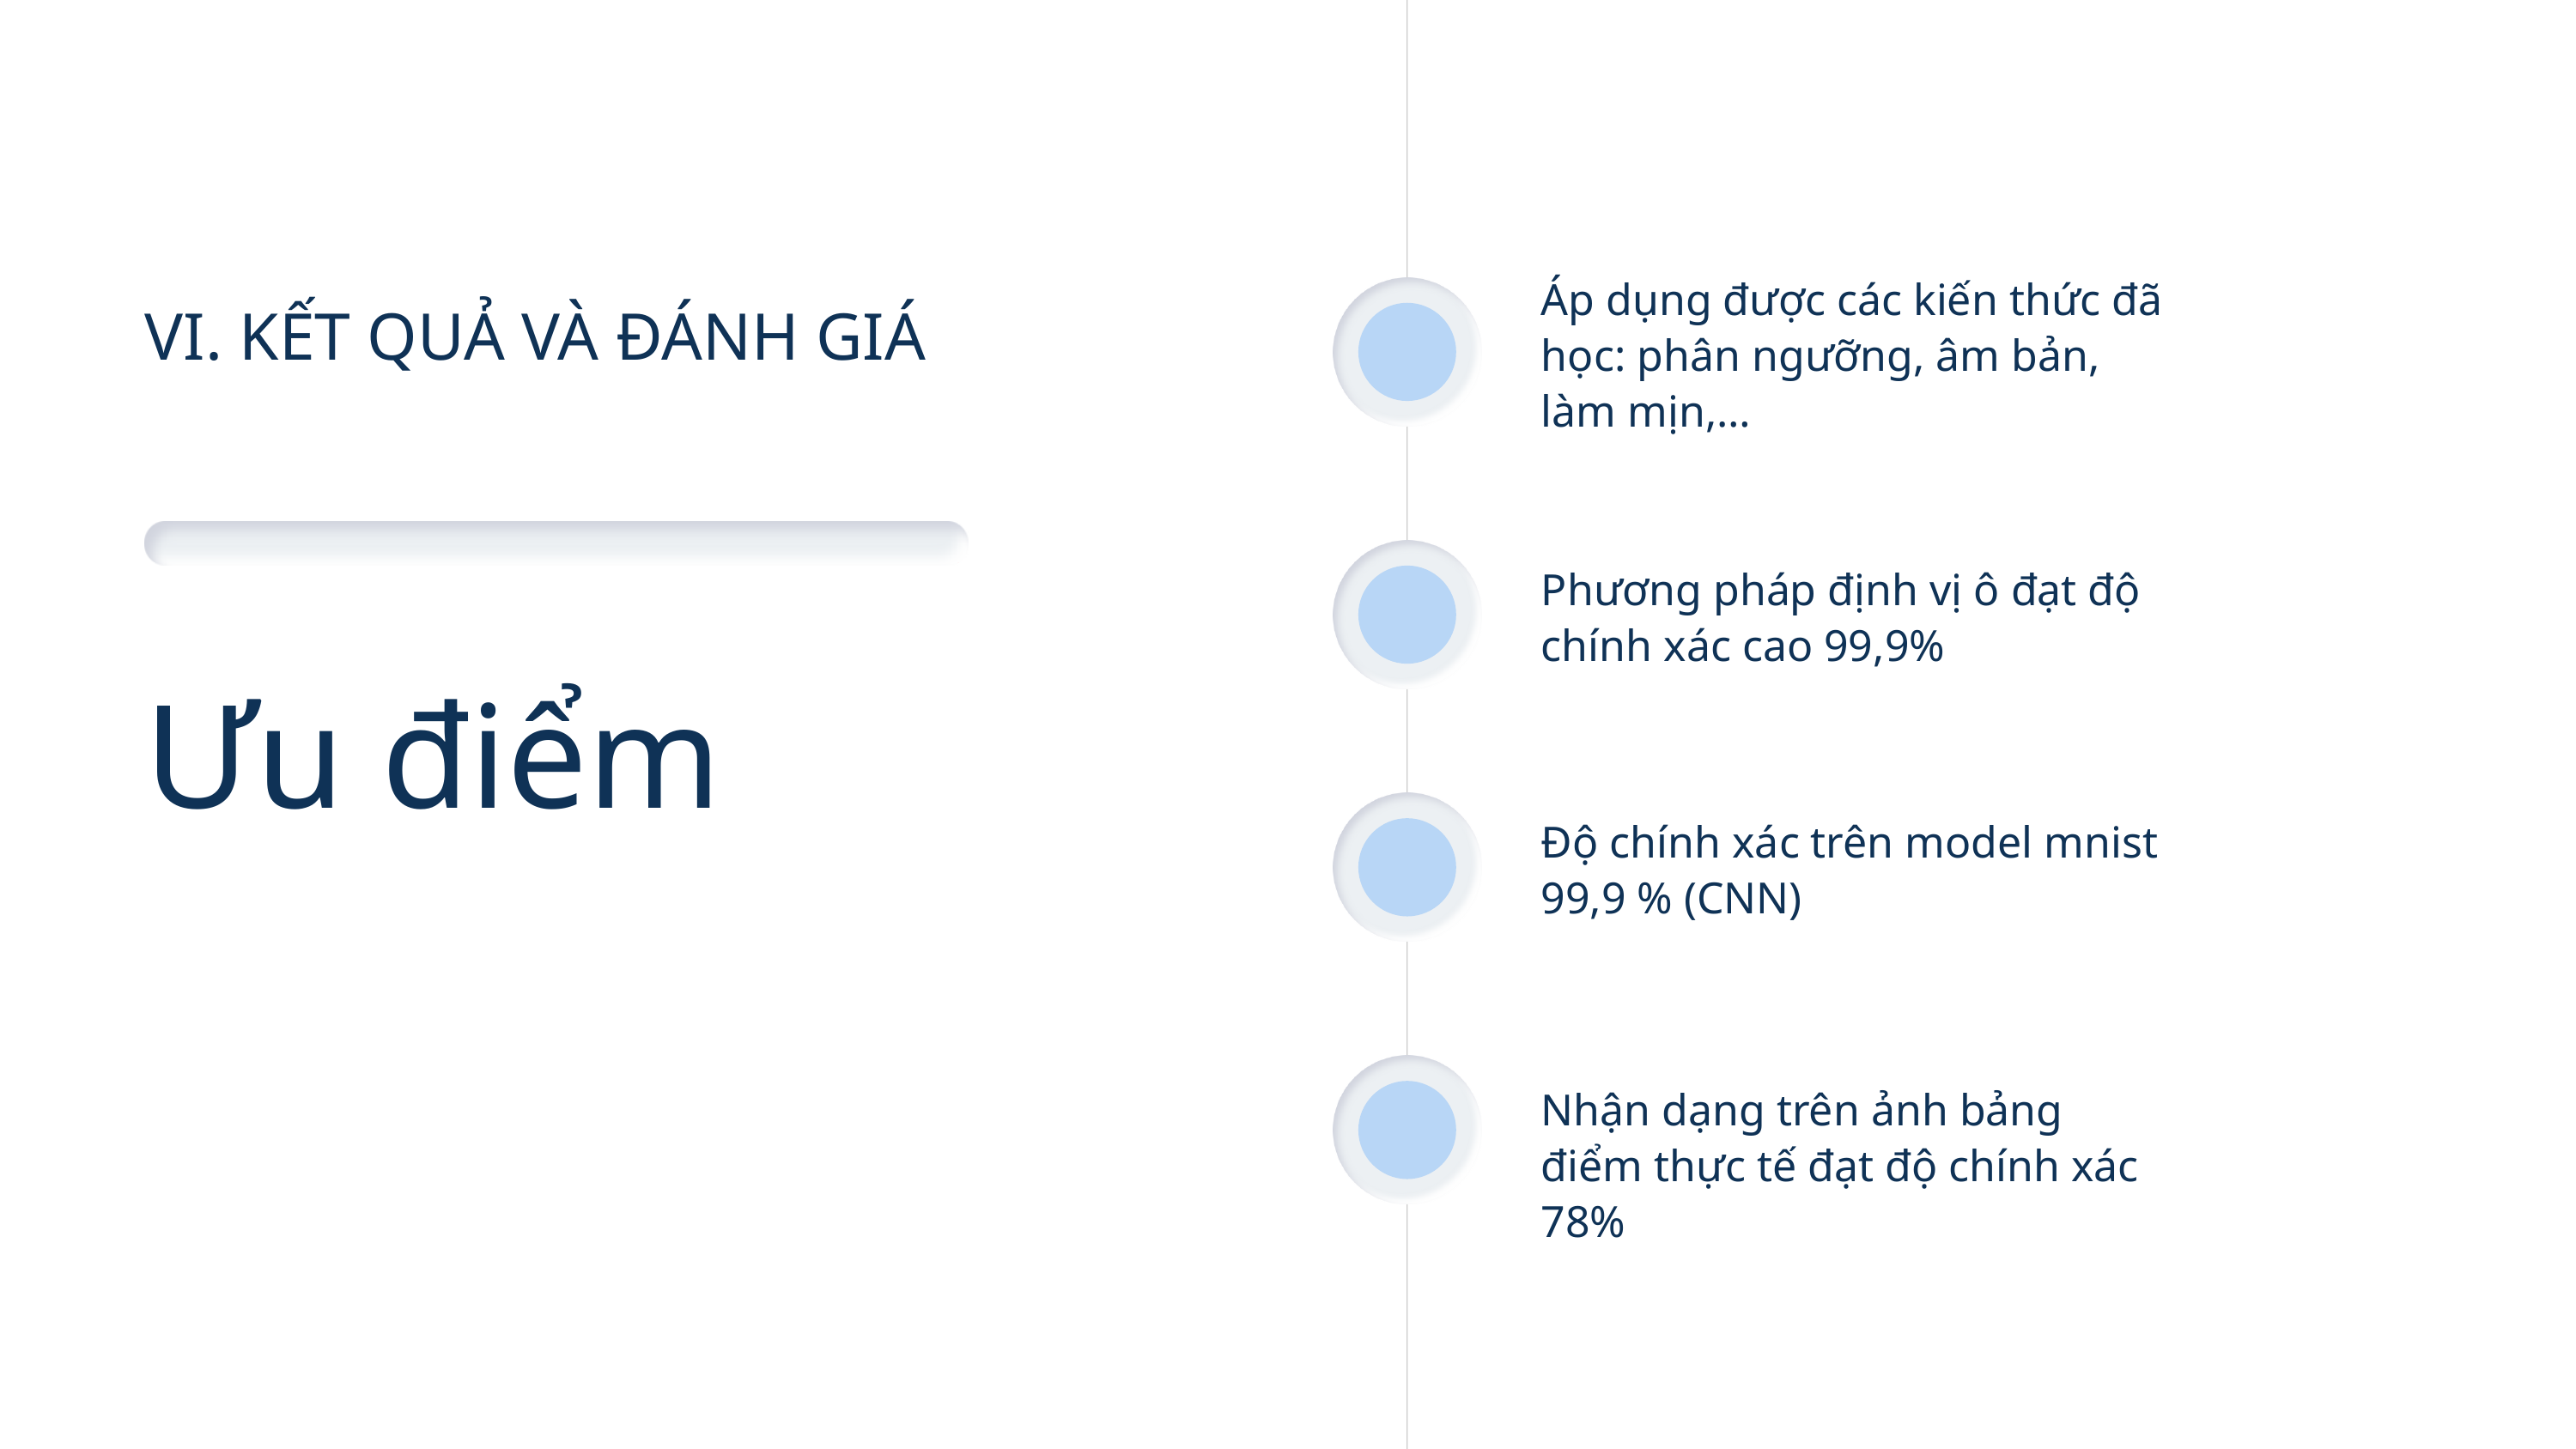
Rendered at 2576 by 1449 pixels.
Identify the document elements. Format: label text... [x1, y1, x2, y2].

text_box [1333, 1055, 1482, 1204]
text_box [1333, 792, 1482, 942]
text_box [1333, 540, 1482, 689]
text_box Áp dụng được các kiến thức đã học: phân ngưỡng, âm bản, làm mịn,… [1540, 268, 2167, 436]
text_box Nhận dạng trên ảnh bảng điểm thực tế đạt độ chính xác 78% [1540, 1078, 2167, 1246]
text_box Phương pháp định vị ô đạt độ chính xác cao 99,9% [1540, 558, 2167, 670]
picture [144, 521, 969, 566]
text_box Độ chính xác trên model mnist 99,9 % (CNN) [1540, 810, 2167, 923]
text_box Ưu điểm [144, 651, 1096, 837]
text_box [1333, 277, 1482, 427]
text_box VI. KẾT QUẢ VÀ ĐÁNH GIÁ [144, 282, 1083, 373]
